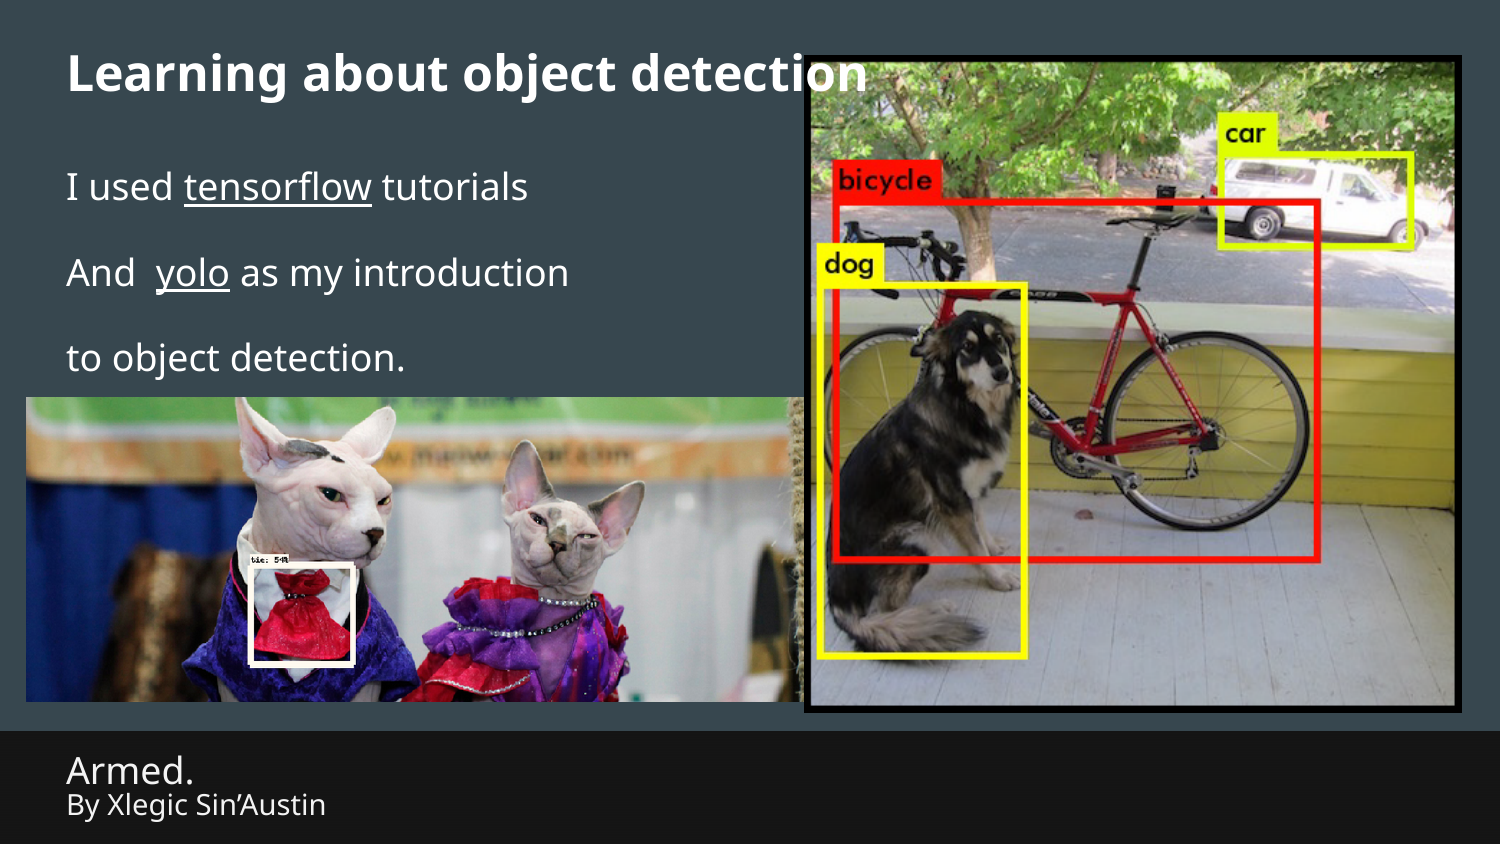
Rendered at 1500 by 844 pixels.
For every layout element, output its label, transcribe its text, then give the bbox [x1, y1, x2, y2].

picture [25, 55, 1462, 714]
title Learning about object detection [51, 26, 1449, 121]
picture [0, 731, 1500, 844]
list I used tensorflow tutorials And yolo as my introduction to object detection. [51, 141, 799, 395]
